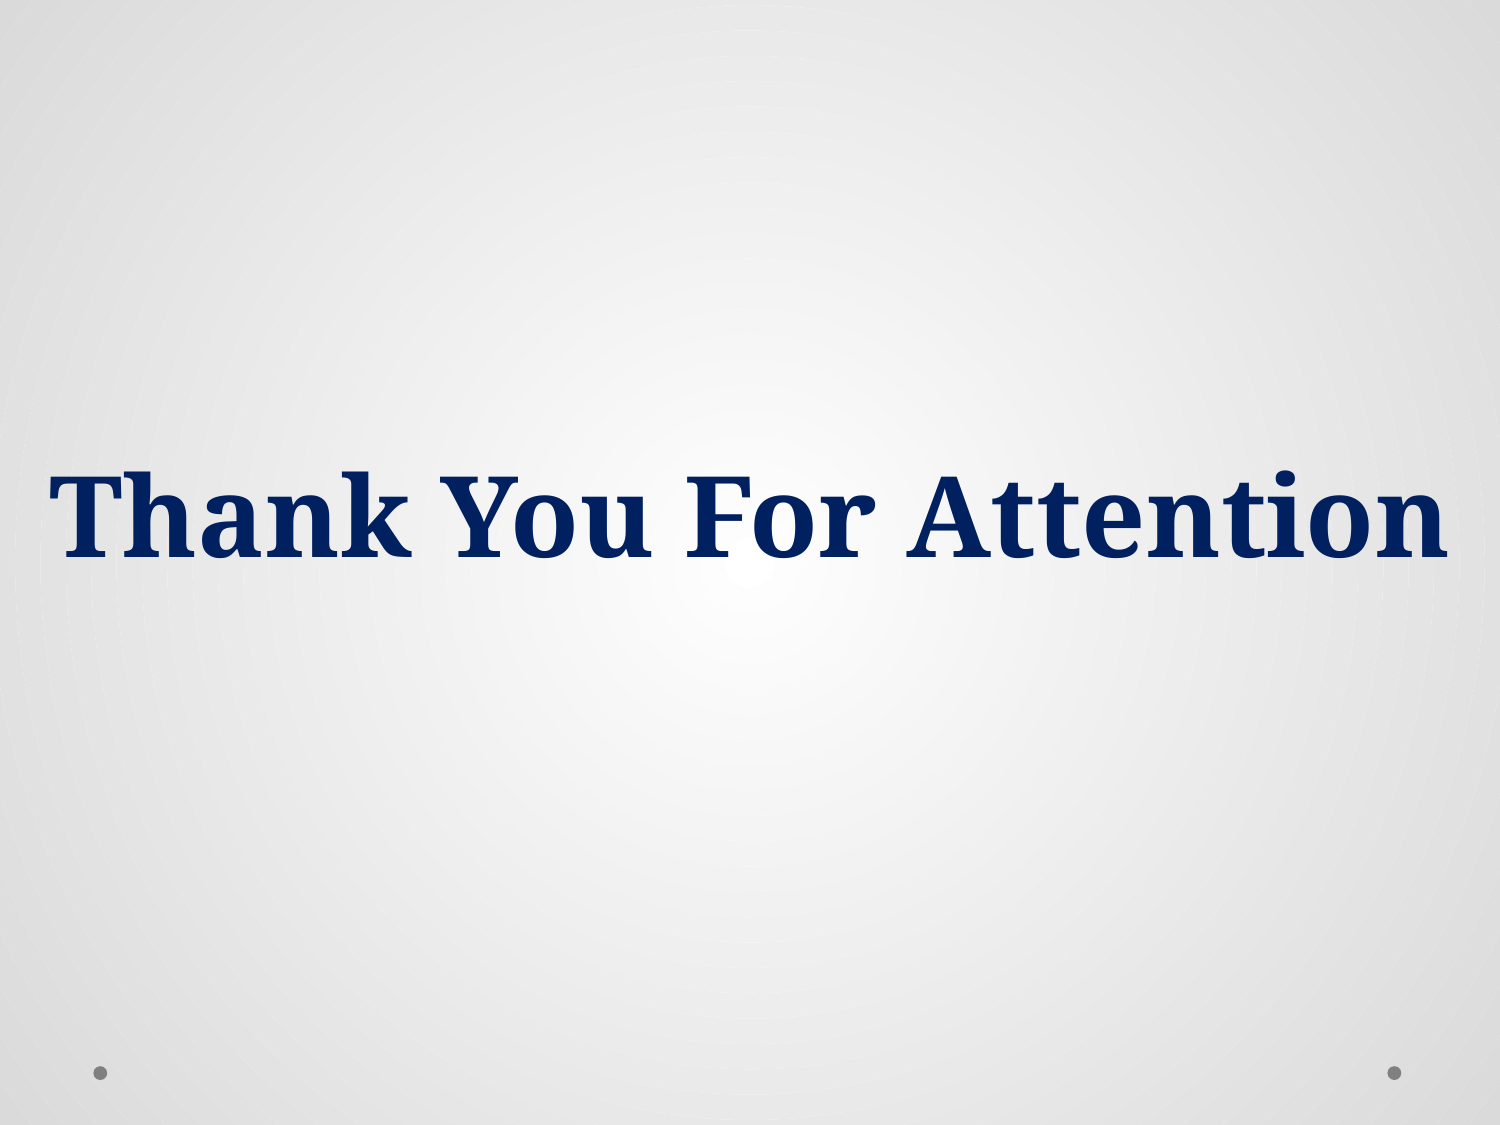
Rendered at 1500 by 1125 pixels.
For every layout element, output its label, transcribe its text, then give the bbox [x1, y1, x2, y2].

text_box Thank You For Attention [12, 451, 1488, 588]
